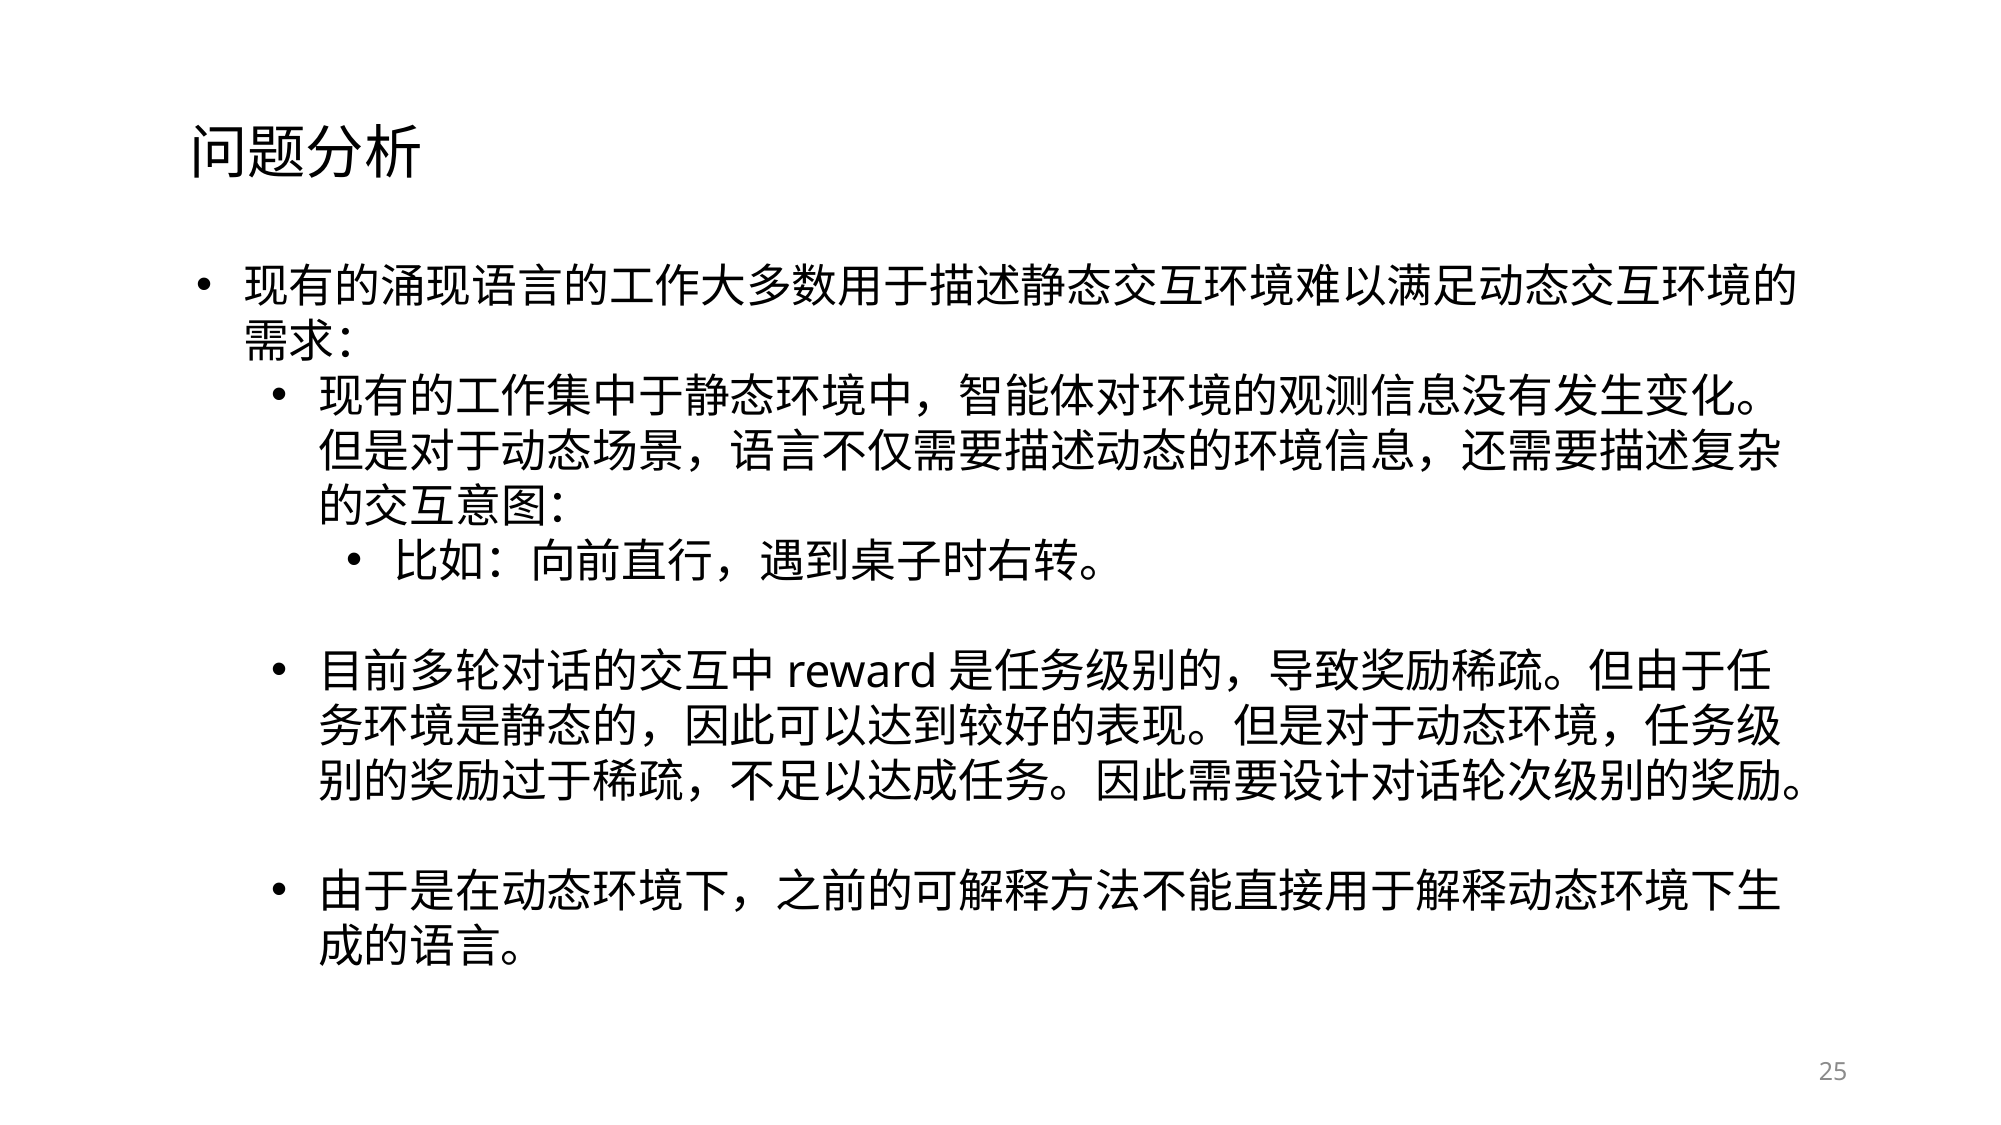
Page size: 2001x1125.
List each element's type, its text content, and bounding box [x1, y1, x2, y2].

text_box 现有的涌现语言的工作大多数用于描述静态交互环境难以满足动态交互环境的需求： 现有的工作集中于静态环境中，智能体对环境的观测信息没有发生变化。但是对于动态场景，语言不仅需要描述动态的环境信息，还需要描述复杂的交互意图： 比如：向前直行，遇到桌子时右转。 目前多轮对话的交互中reward是任务级别的，导致奖励稀疏。但由于任务环境是静态的，因此可以达到较好的表现。但是对于动态环境，任务级别的奖励过于稀疏，不足以达成任务。因此需要设计对话轮次级别的奖励。 由于是在动态环境下，之前的可解释方法不能直接用于解释动态环境下生成的语言。 [106, 194, 1827, 1089]
slide_number 25 [1412, 1042, 1863, 1103]
text_box 问题分析 [174, 108, 438, 193]
